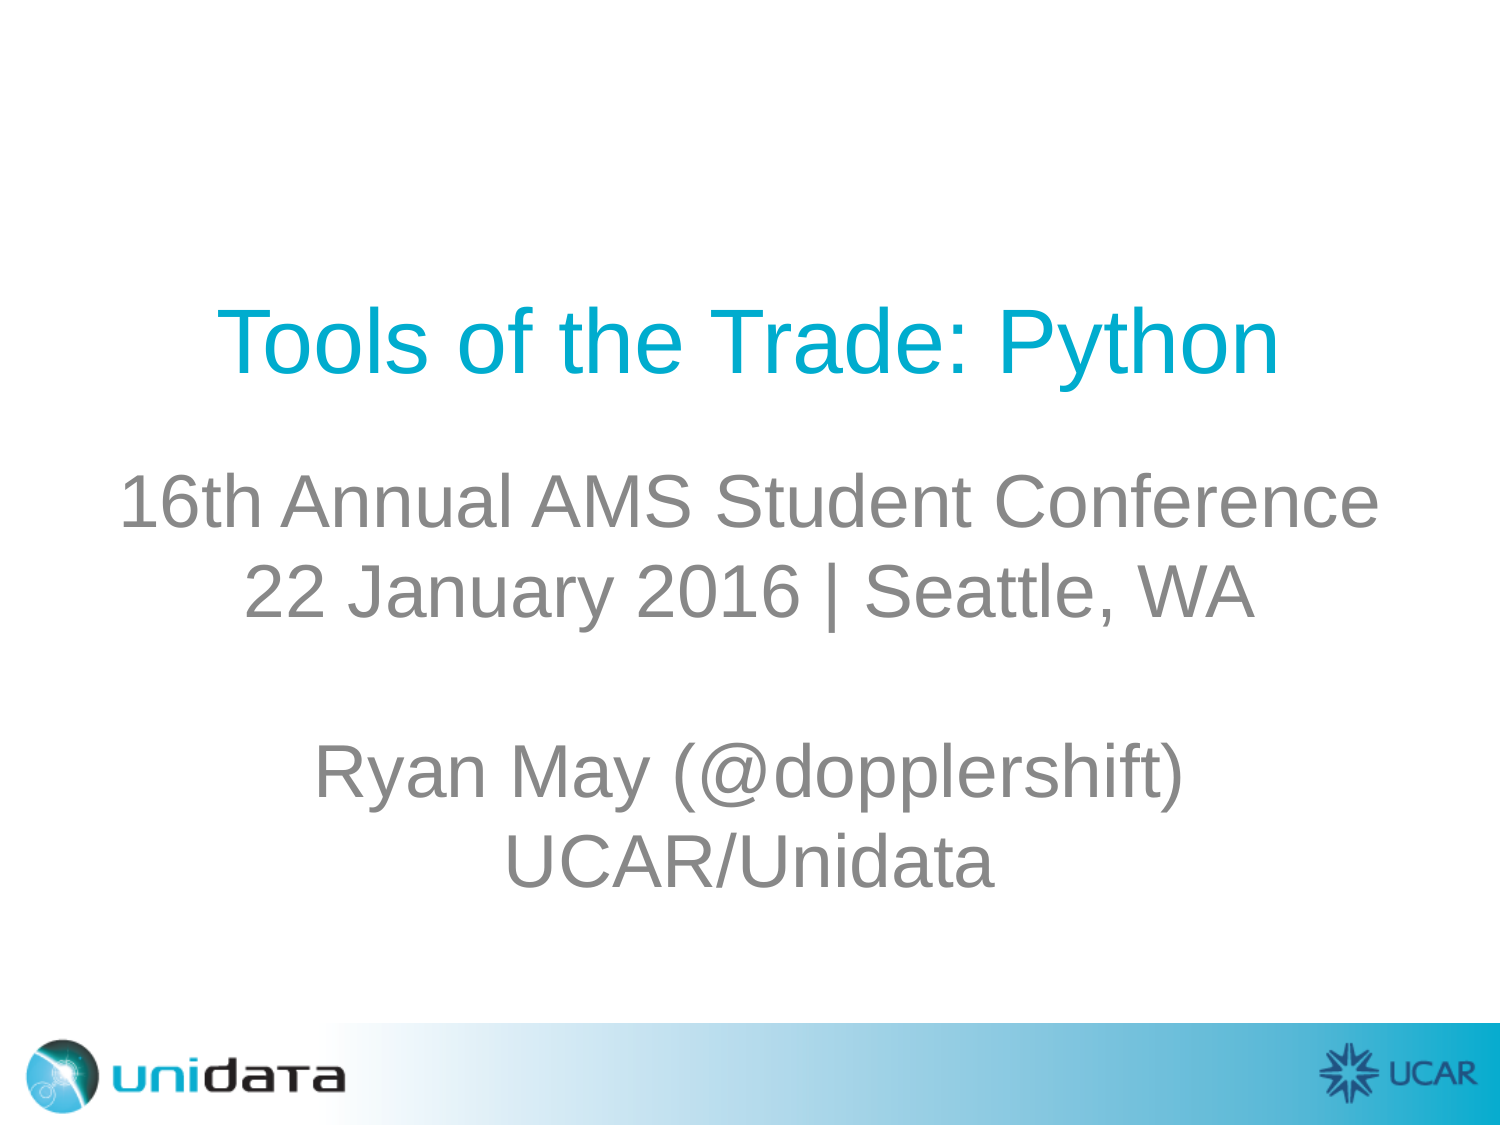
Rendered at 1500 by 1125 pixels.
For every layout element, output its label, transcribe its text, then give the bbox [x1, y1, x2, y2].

title Tools of the Trade: Python [112, 216, 1388, 458]
subtitle 16th Annual AMS Student Conference 22 January 2016 | Seattle, WA Ryan May (@dopplershift) UCAR/Unidata [0, 437, 1500, 1018]
picture [2, 1023, 1500, 1125]
